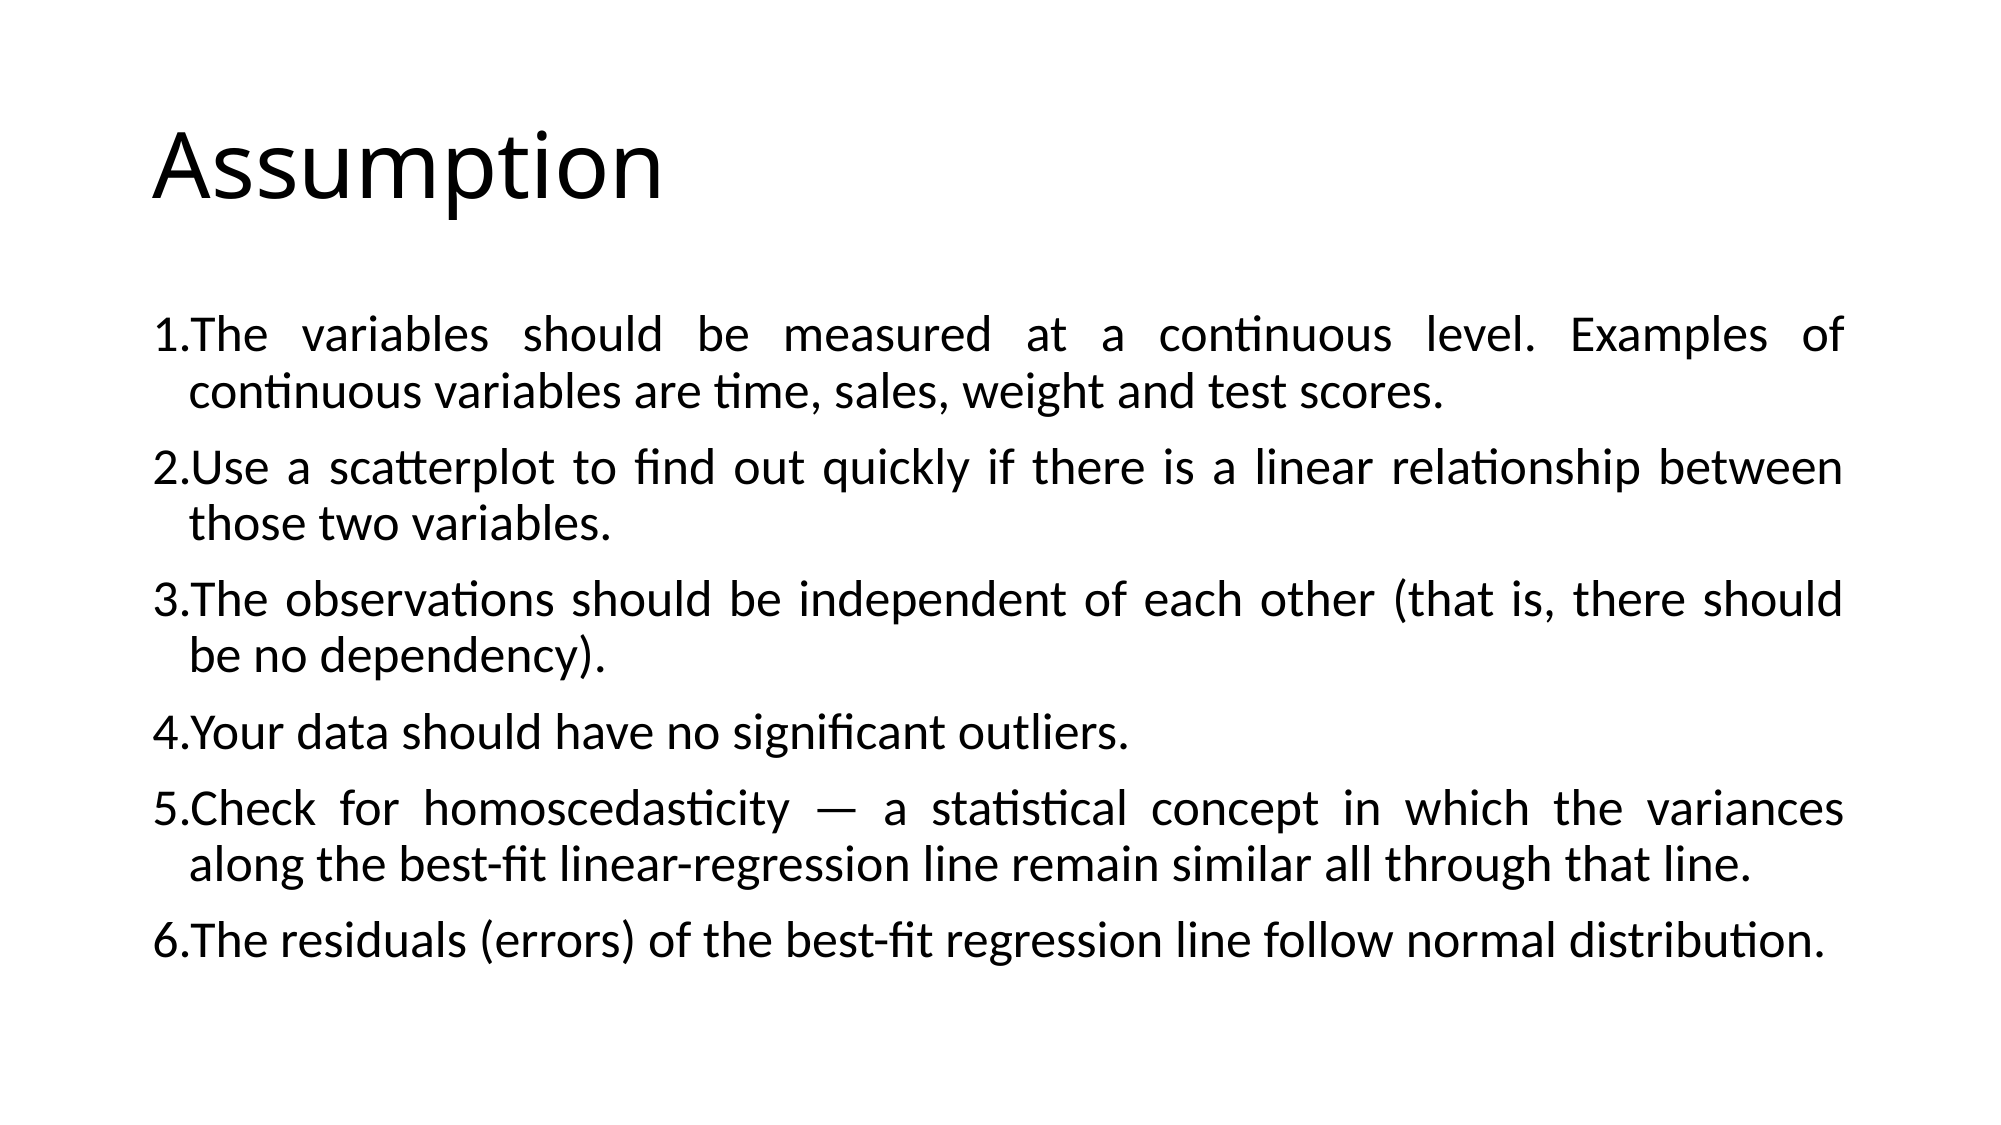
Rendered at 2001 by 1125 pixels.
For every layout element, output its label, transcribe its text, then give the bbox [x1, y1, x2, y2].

list The variables should be measured at a continuous level. Examples of continuous variables are time, sales, weight and test scores. Use a scatterplot to find out quickly if there is a linear relationship between those two variables. The observations should be independent of each other (that is, there should be no dependency). Your data should have no significant outliers. Check for homoscedasticity — a statistical concept in which the variances along the best-fit linear-regression line remain similar all through that line. The residuals (errors) of the best-fit regression line follow normal distribution. [137, 299, 1863, 1014]
title Assumption [137, 59, 1863, 278]
